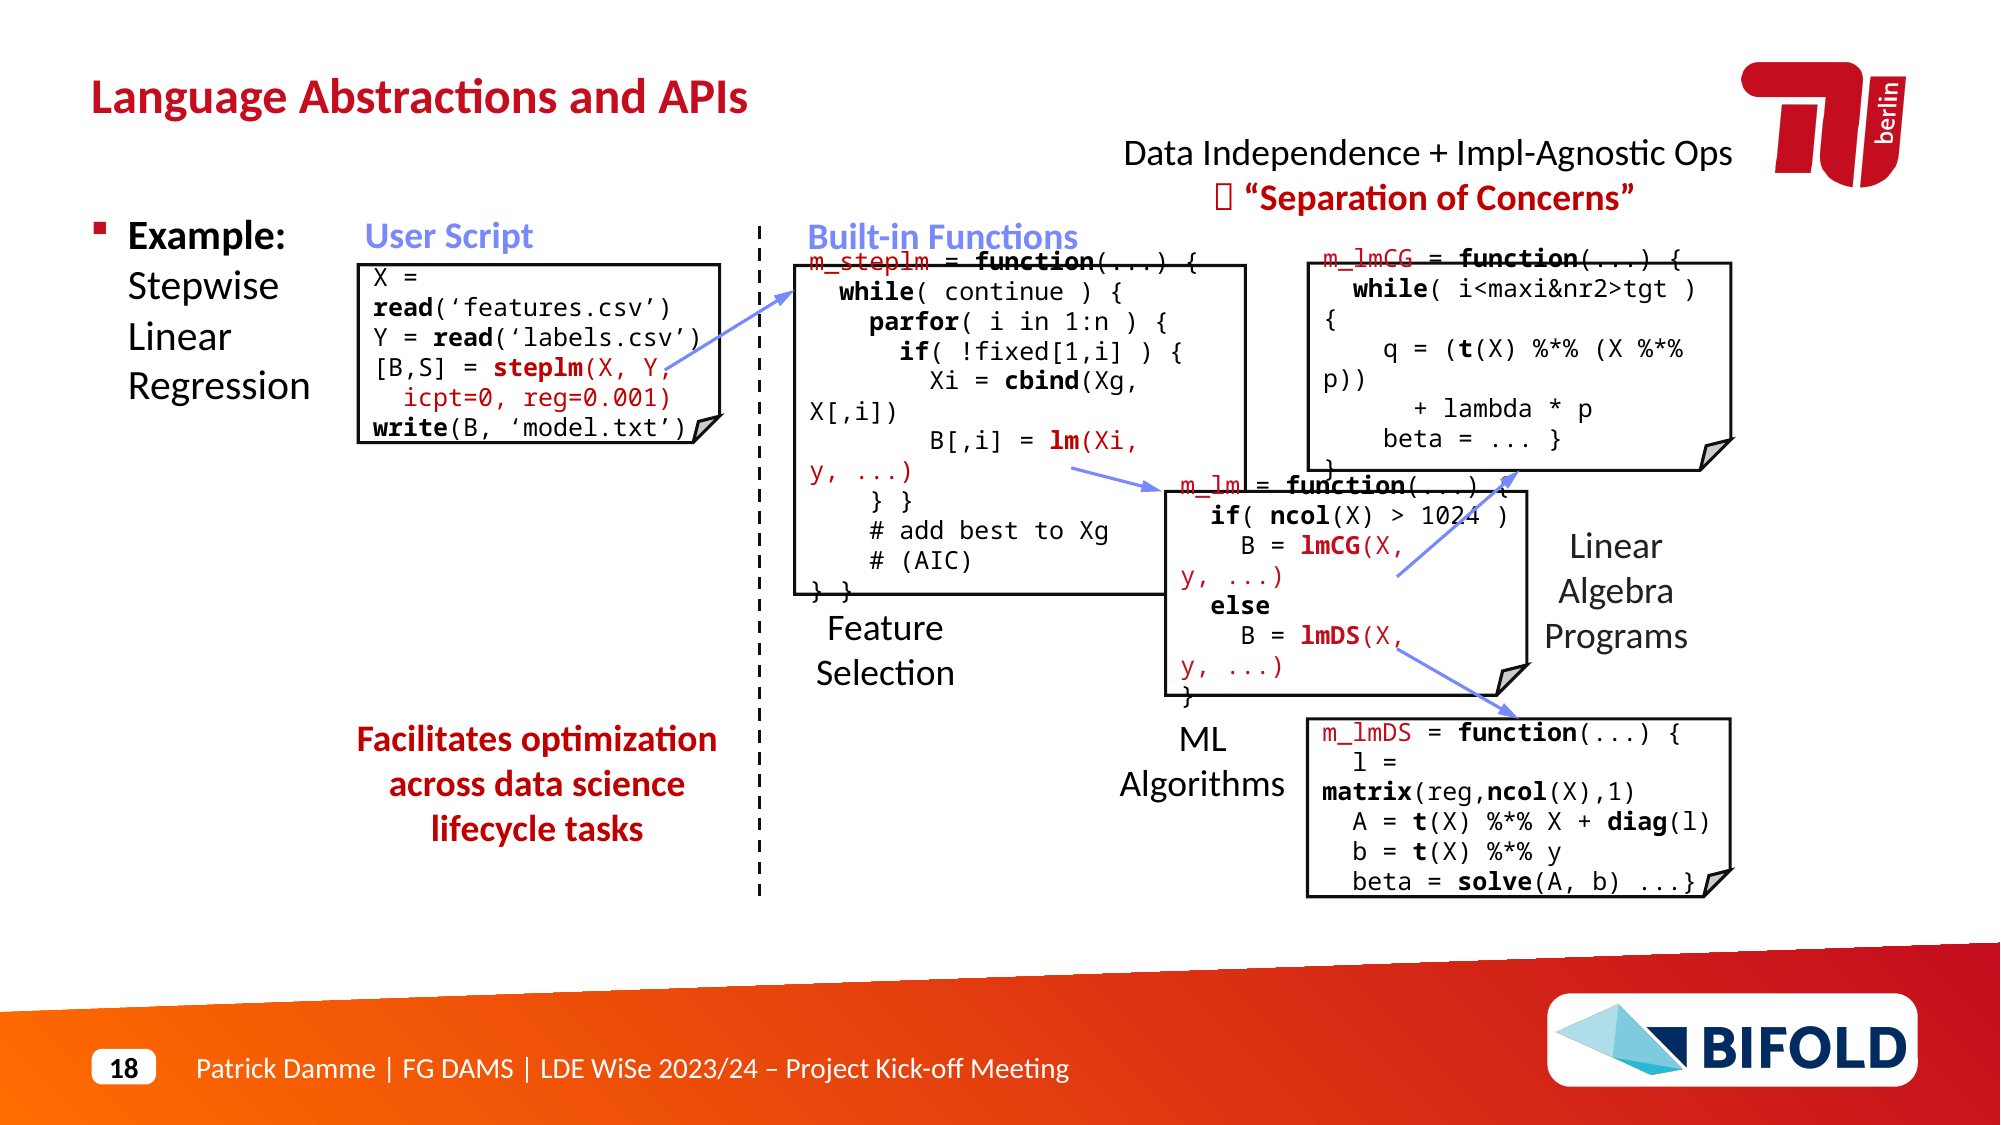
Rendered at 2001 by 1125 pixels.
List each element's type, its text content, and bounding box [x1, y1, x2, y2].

text_box m_lm = function(...) { if( ncol(X) > 1024 ) B = lmCG(X, y, ...) else B = lmDS(X, y, ...) } [1165, 491, 1527, 696]
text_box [664, 290, 795, 371]
text_box ML Algorithms [1112, 706, 1293, 812]
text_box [1396, 648, 1519, 719]
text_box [1396, 470, 1520, 577]
text_box X = read(‘features.csv’) Y = read(‘labels.csv’) [B,S] = steplm(X, Y, icpt=0, reg=0.001) write(B, ‘model.txt’) [358, 264, 720, 443]
picture [1556, 1004, 1906, 1075]
text_box User Script [364, 203, 567, 264]
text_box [1071, 467, 1162, 492]
picture [1741, 62, 1906, 188]
text_box Feature Selection [795, 595, 977, 701]
list Example: Stepwise Linear Regression [90, 208, 1908, 948]
text_box Built-in Functions [807, 204, 1116, 265]
text_box Linear Algebra Programs [1526, 513, 1707, 664]
text_box Data Independence + Impl-Agnostic Ops  “Separation of Concerns” [1092, 120, 1765, 226]
list Language Abstractions and APIs [91, 65, 1455, 183]
text_box m_steplm = function(...) { while( continue ) { parfor( i in 1:n ) { if( !fixed[1,i] ) { Xi = cbind(Xg, X[,i]) B[,i] = lm(Xi, y, ...) } } # add best to Xg # (AIC) } } [794, 265, 1246, 595]
text_box m_lmCG = function(...) { while( i<maxi&nr2>tgt ) { q = (t(X) %*% (X %*% p)) + lambda * p beta = ... } } [1308, 263, 1731, 471]
text_box m_lmDS = function(...) { l = matrix(reg,ncol(X),1) A = t(X) %*% X + diag(l) b = t(X) %*% y beta = solve(A, b) ...} [1307, 718, 1731, 897]
text_box Facilitates optimization across data science lifecycle tasks [345, 706, 730, 857]
